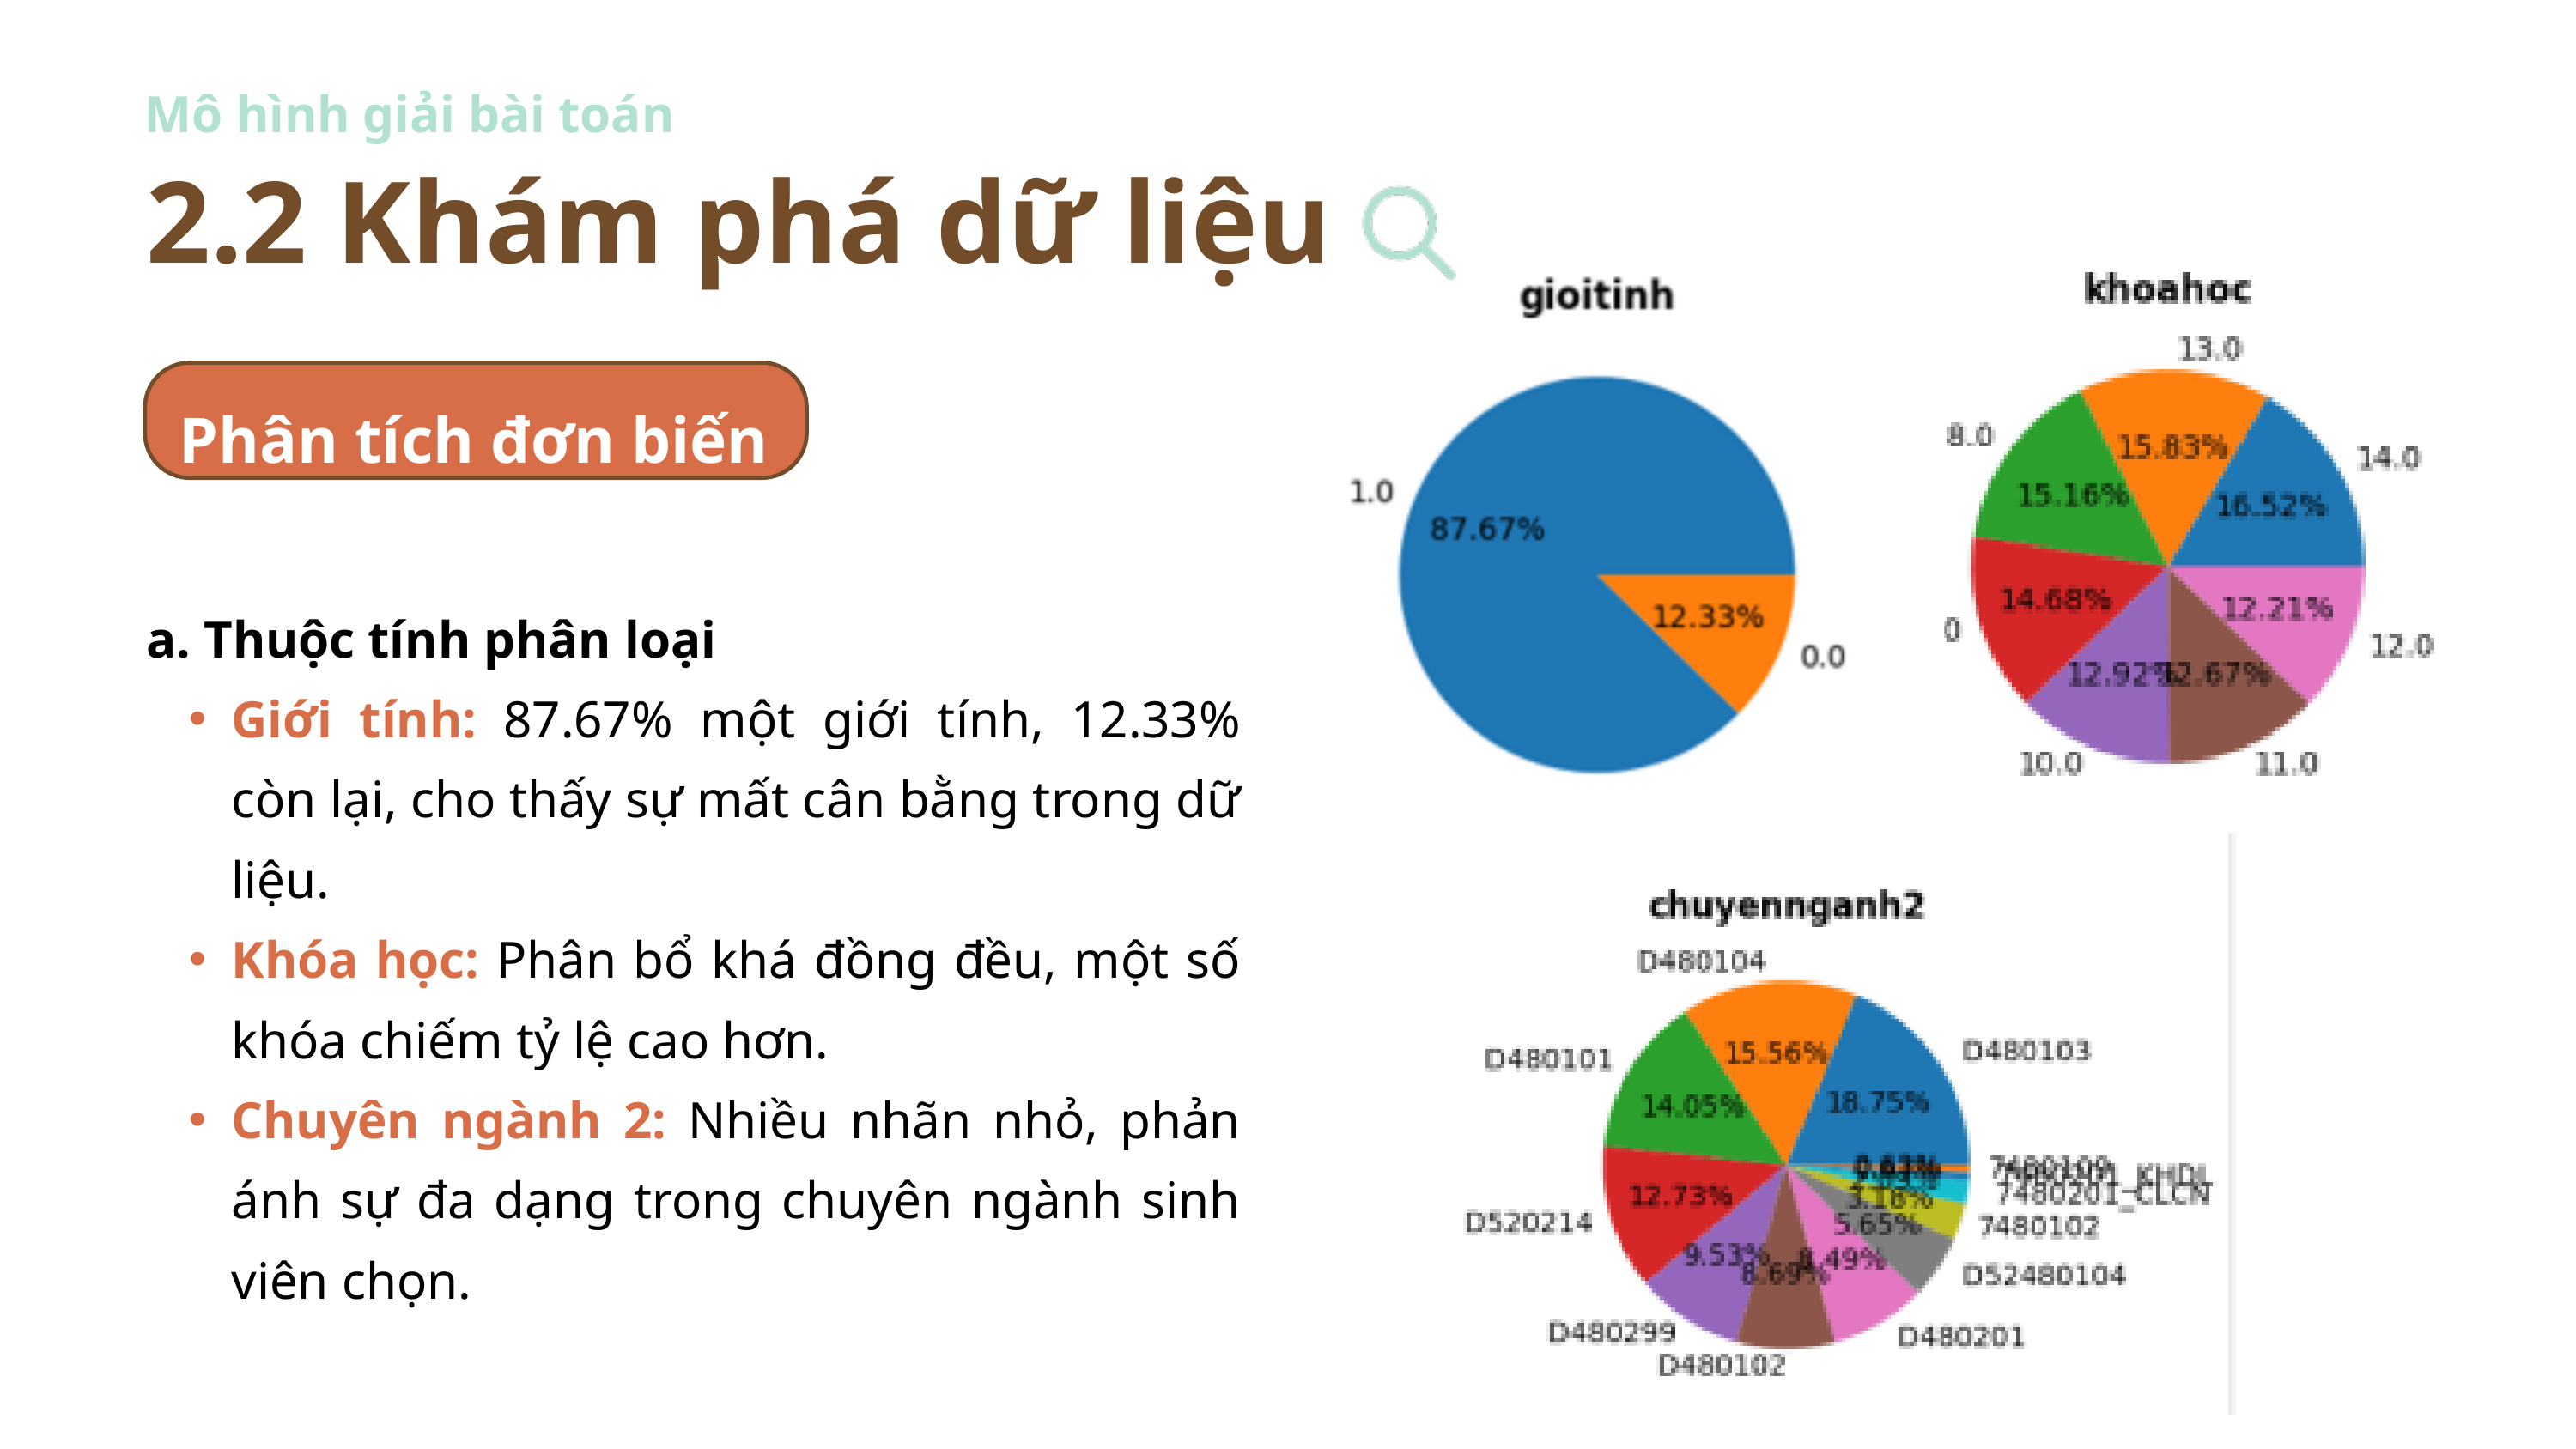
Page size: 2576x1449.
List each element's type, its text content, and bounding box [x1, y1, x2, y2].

text_box a. Thuộc tính phân loại Giới tính: 87.67% một giới tính, 12.33% còn lại, cho thấy sự mất cân bằng trong dữ liệu. Khóa học: Phân bổ khá đồng đều, một số khóa chiếm tỷ lệ cao hơn. Chuyên ngành 2: Nhiều nhãn nhỏ, phản ánh sự đa dạng trong chuyên ngành sinh viên chọn. [146, 587, 1241, 1309]
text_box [144, 362, 807, 478]
text_box [1842, 212, 2516, 834]
text_box [1361, 184, 1456, 280]
text_box Phân tích đơn biến [144, 350, 804, 361]
text_box [1388, 833, 2251, 1415]
text_box Mô hình giải bài toán [144, 72, 2264, 143]
text_box [1288, 286, 1945, 815]
text_box 2.2 Khám phá dữ liệu [146, 127, 2266, 286]
